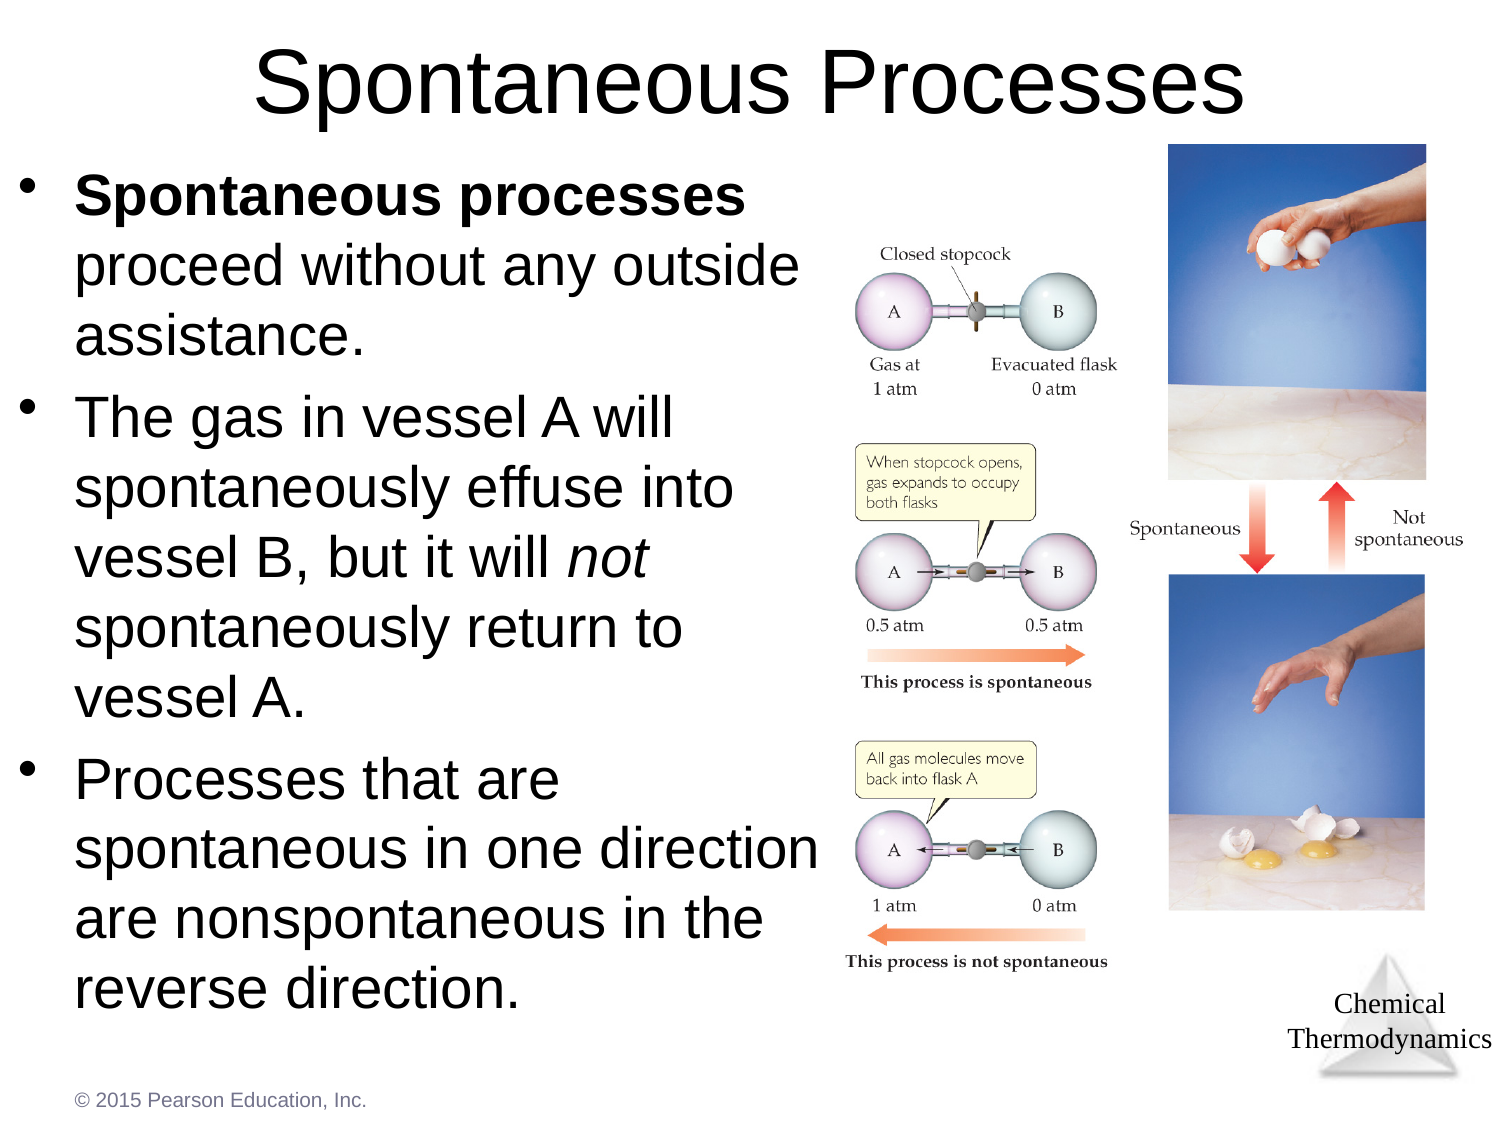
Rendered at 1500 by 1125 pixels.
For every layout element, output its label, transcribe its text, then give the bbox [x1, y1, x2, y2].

list Spontaneous processes proceed without any outside assistance. The gas in vessel A will spontaneously effuse into vessel B, but it will not spontaneously return to vessel A. Processes that are spontaneous in one direction are nonspontaneous in the reverse direction. [2, 149, 857, 1026]
picture [837, 137, 1500, 1125]
title Spontaneous Processes [0, 0, 1500, 171]
